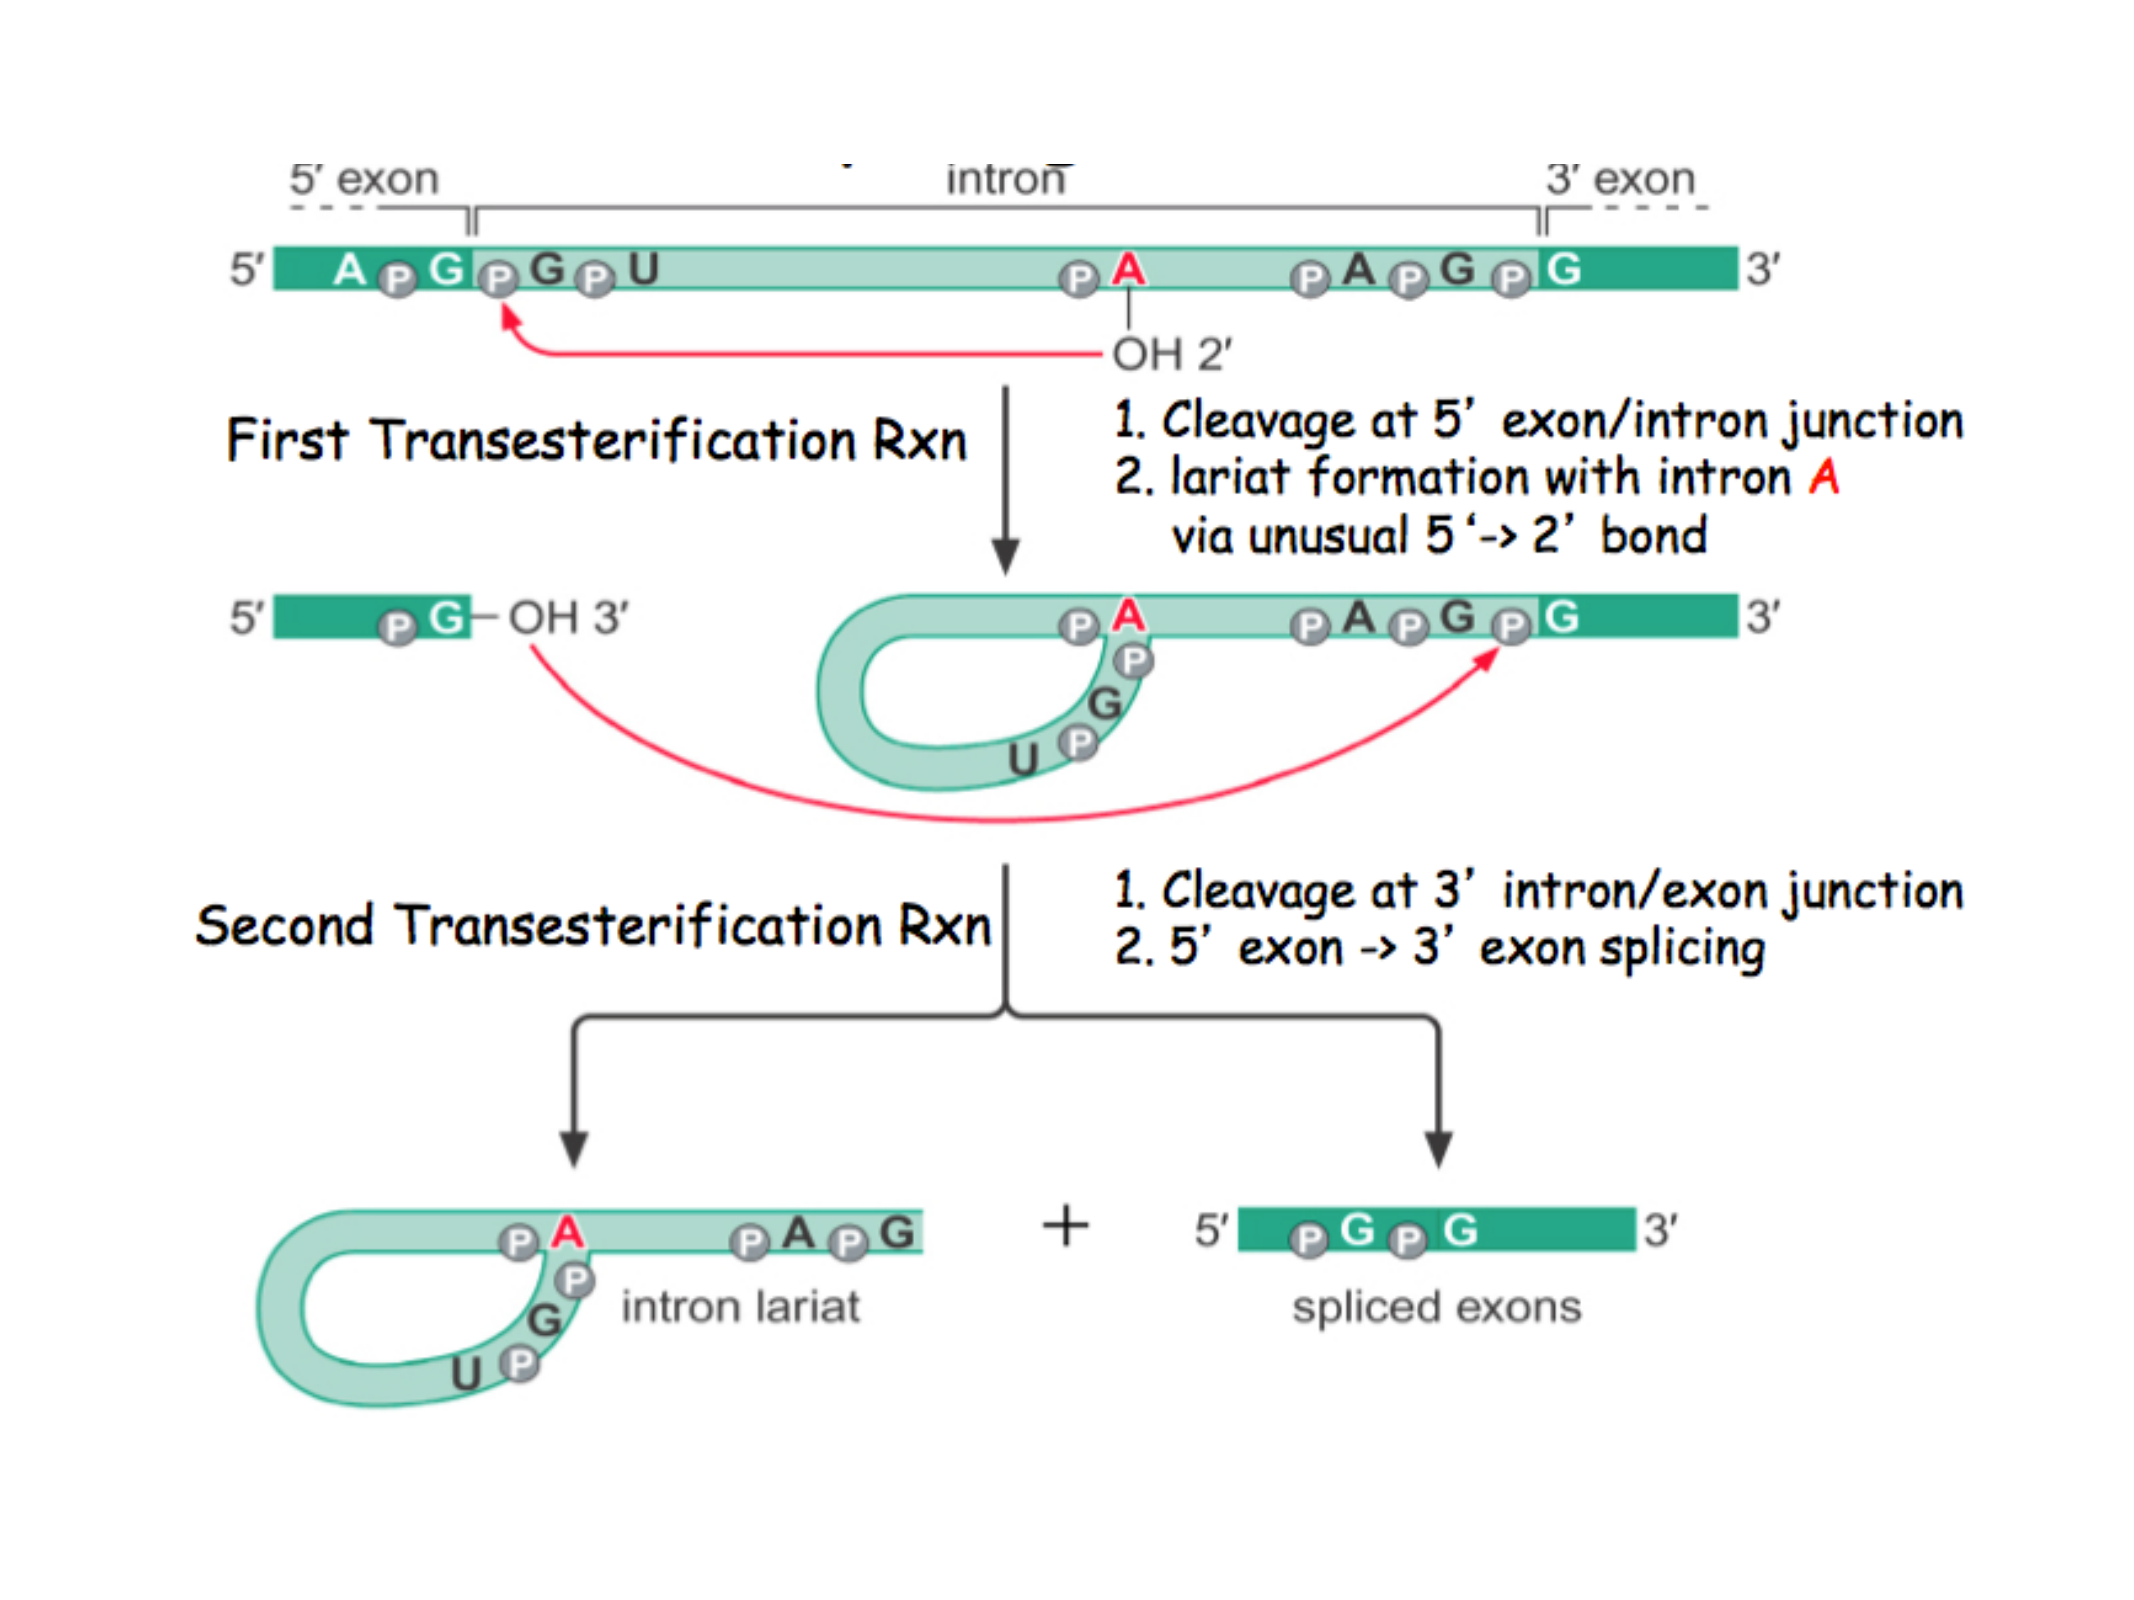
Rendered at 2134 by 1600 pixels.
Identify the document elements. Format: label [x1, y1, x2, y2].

picture [136, 164, 1998, 1436]
